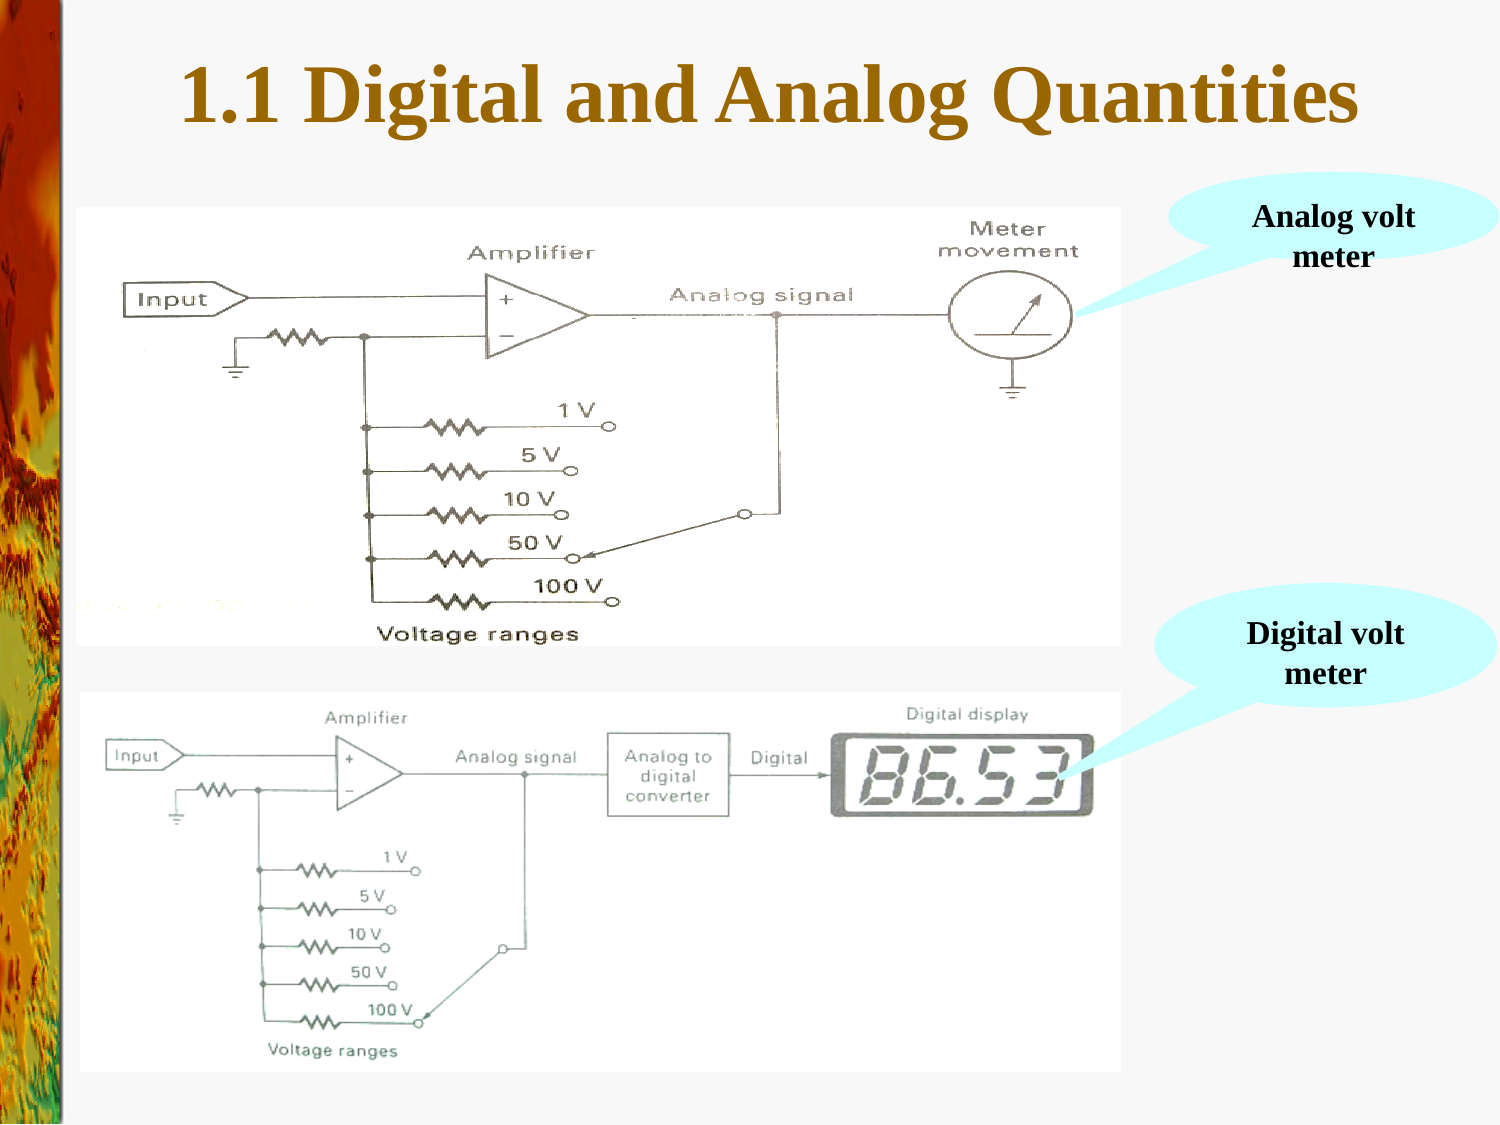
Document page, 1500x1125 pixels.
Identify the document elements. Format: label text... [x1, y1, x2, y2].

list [76, 207, 1121, 646]
title 1.1 Digital and Analog Quantities [76, 0, 1463, 191]
text_box Analog volt meter [1124, 174, 1497, 300]
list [80, 692, 1121, 1073]
text_box Digital volt meter [1125, 586, 1495, 752]
picture [0, 0, 65, 1124]
